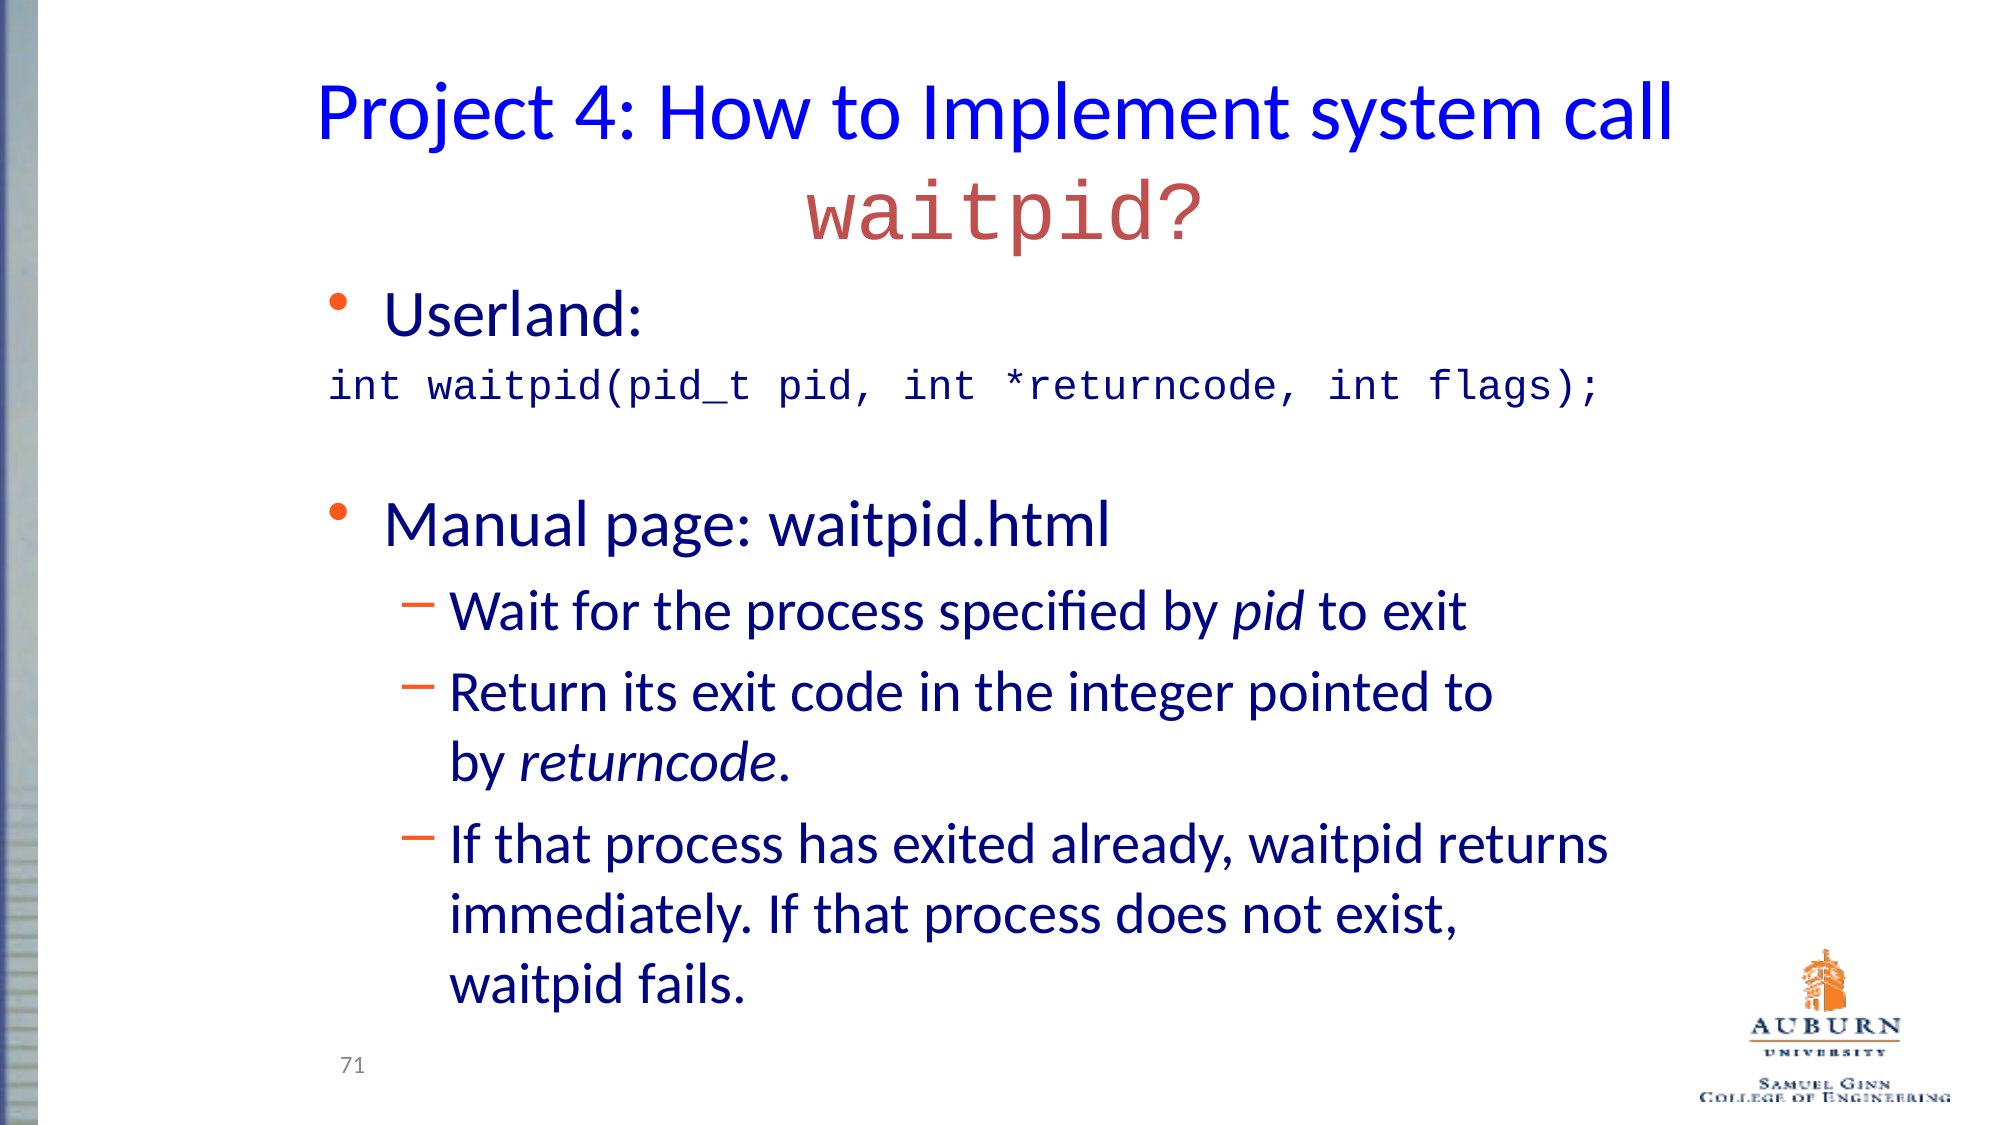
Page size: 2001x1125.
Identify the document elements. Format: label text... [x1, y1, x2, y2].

picture [1700, 949, 1950, 1102]
text_box Userland: int waitpid(pid_t pid, int *returncode, int flags); Manual page: waitpid.html Wait for the process specified by pid to exit Return its exit code in the integer pointed to by returncode. If that process has exited already, waitpid returns immediately. If that process does not exist, waitpid fails. [312, 262, 1663, 1063]
title Project 4: How to Implement system call waitpid? [262, 24, 1750, 288]
picture [0, 0, 38, 1125]
slide_number 71 [324, 1024, 675, 1103]
